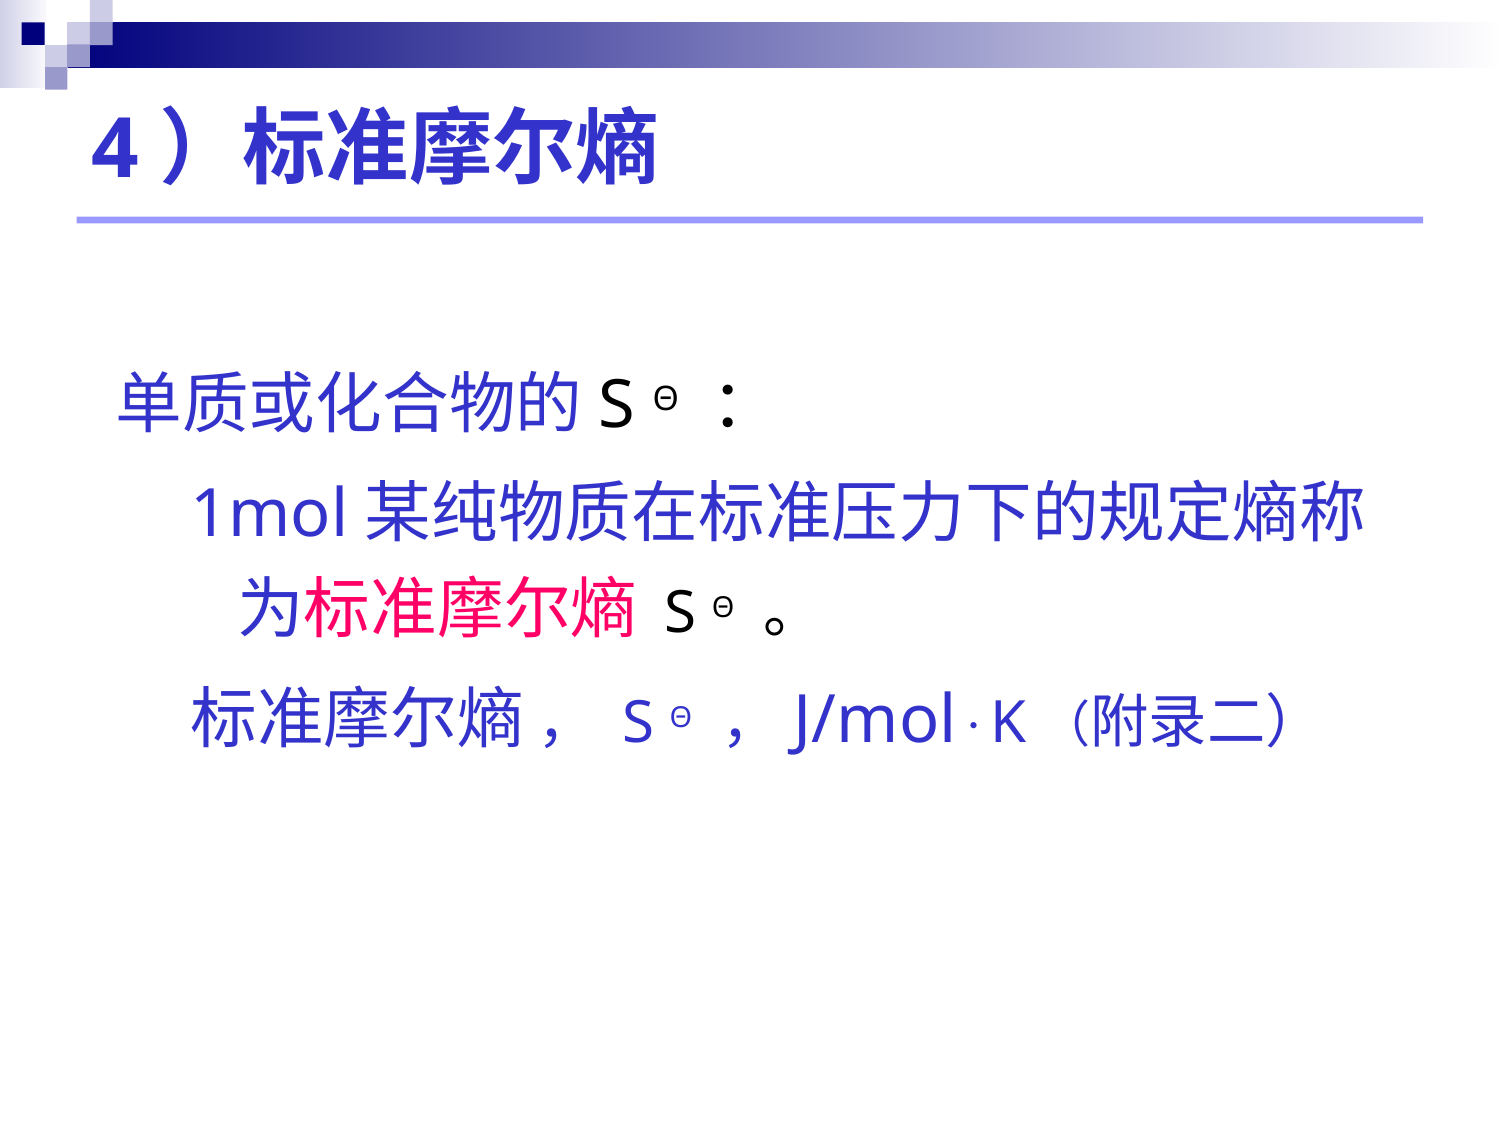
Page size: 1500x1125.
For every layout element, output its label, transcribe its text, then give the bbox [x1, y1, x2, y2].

title 4）标准摩尔熵 [76, 66, 1178, 208]
list 单质或化合物的S Θ ： 1mol某纯物质在标准压力下的规定熵称为标准摩尔熵 S Θ 。 标准摩尔熵 ， S Θ ，J/molK（附录二） [100, 337, 1422, 787]
